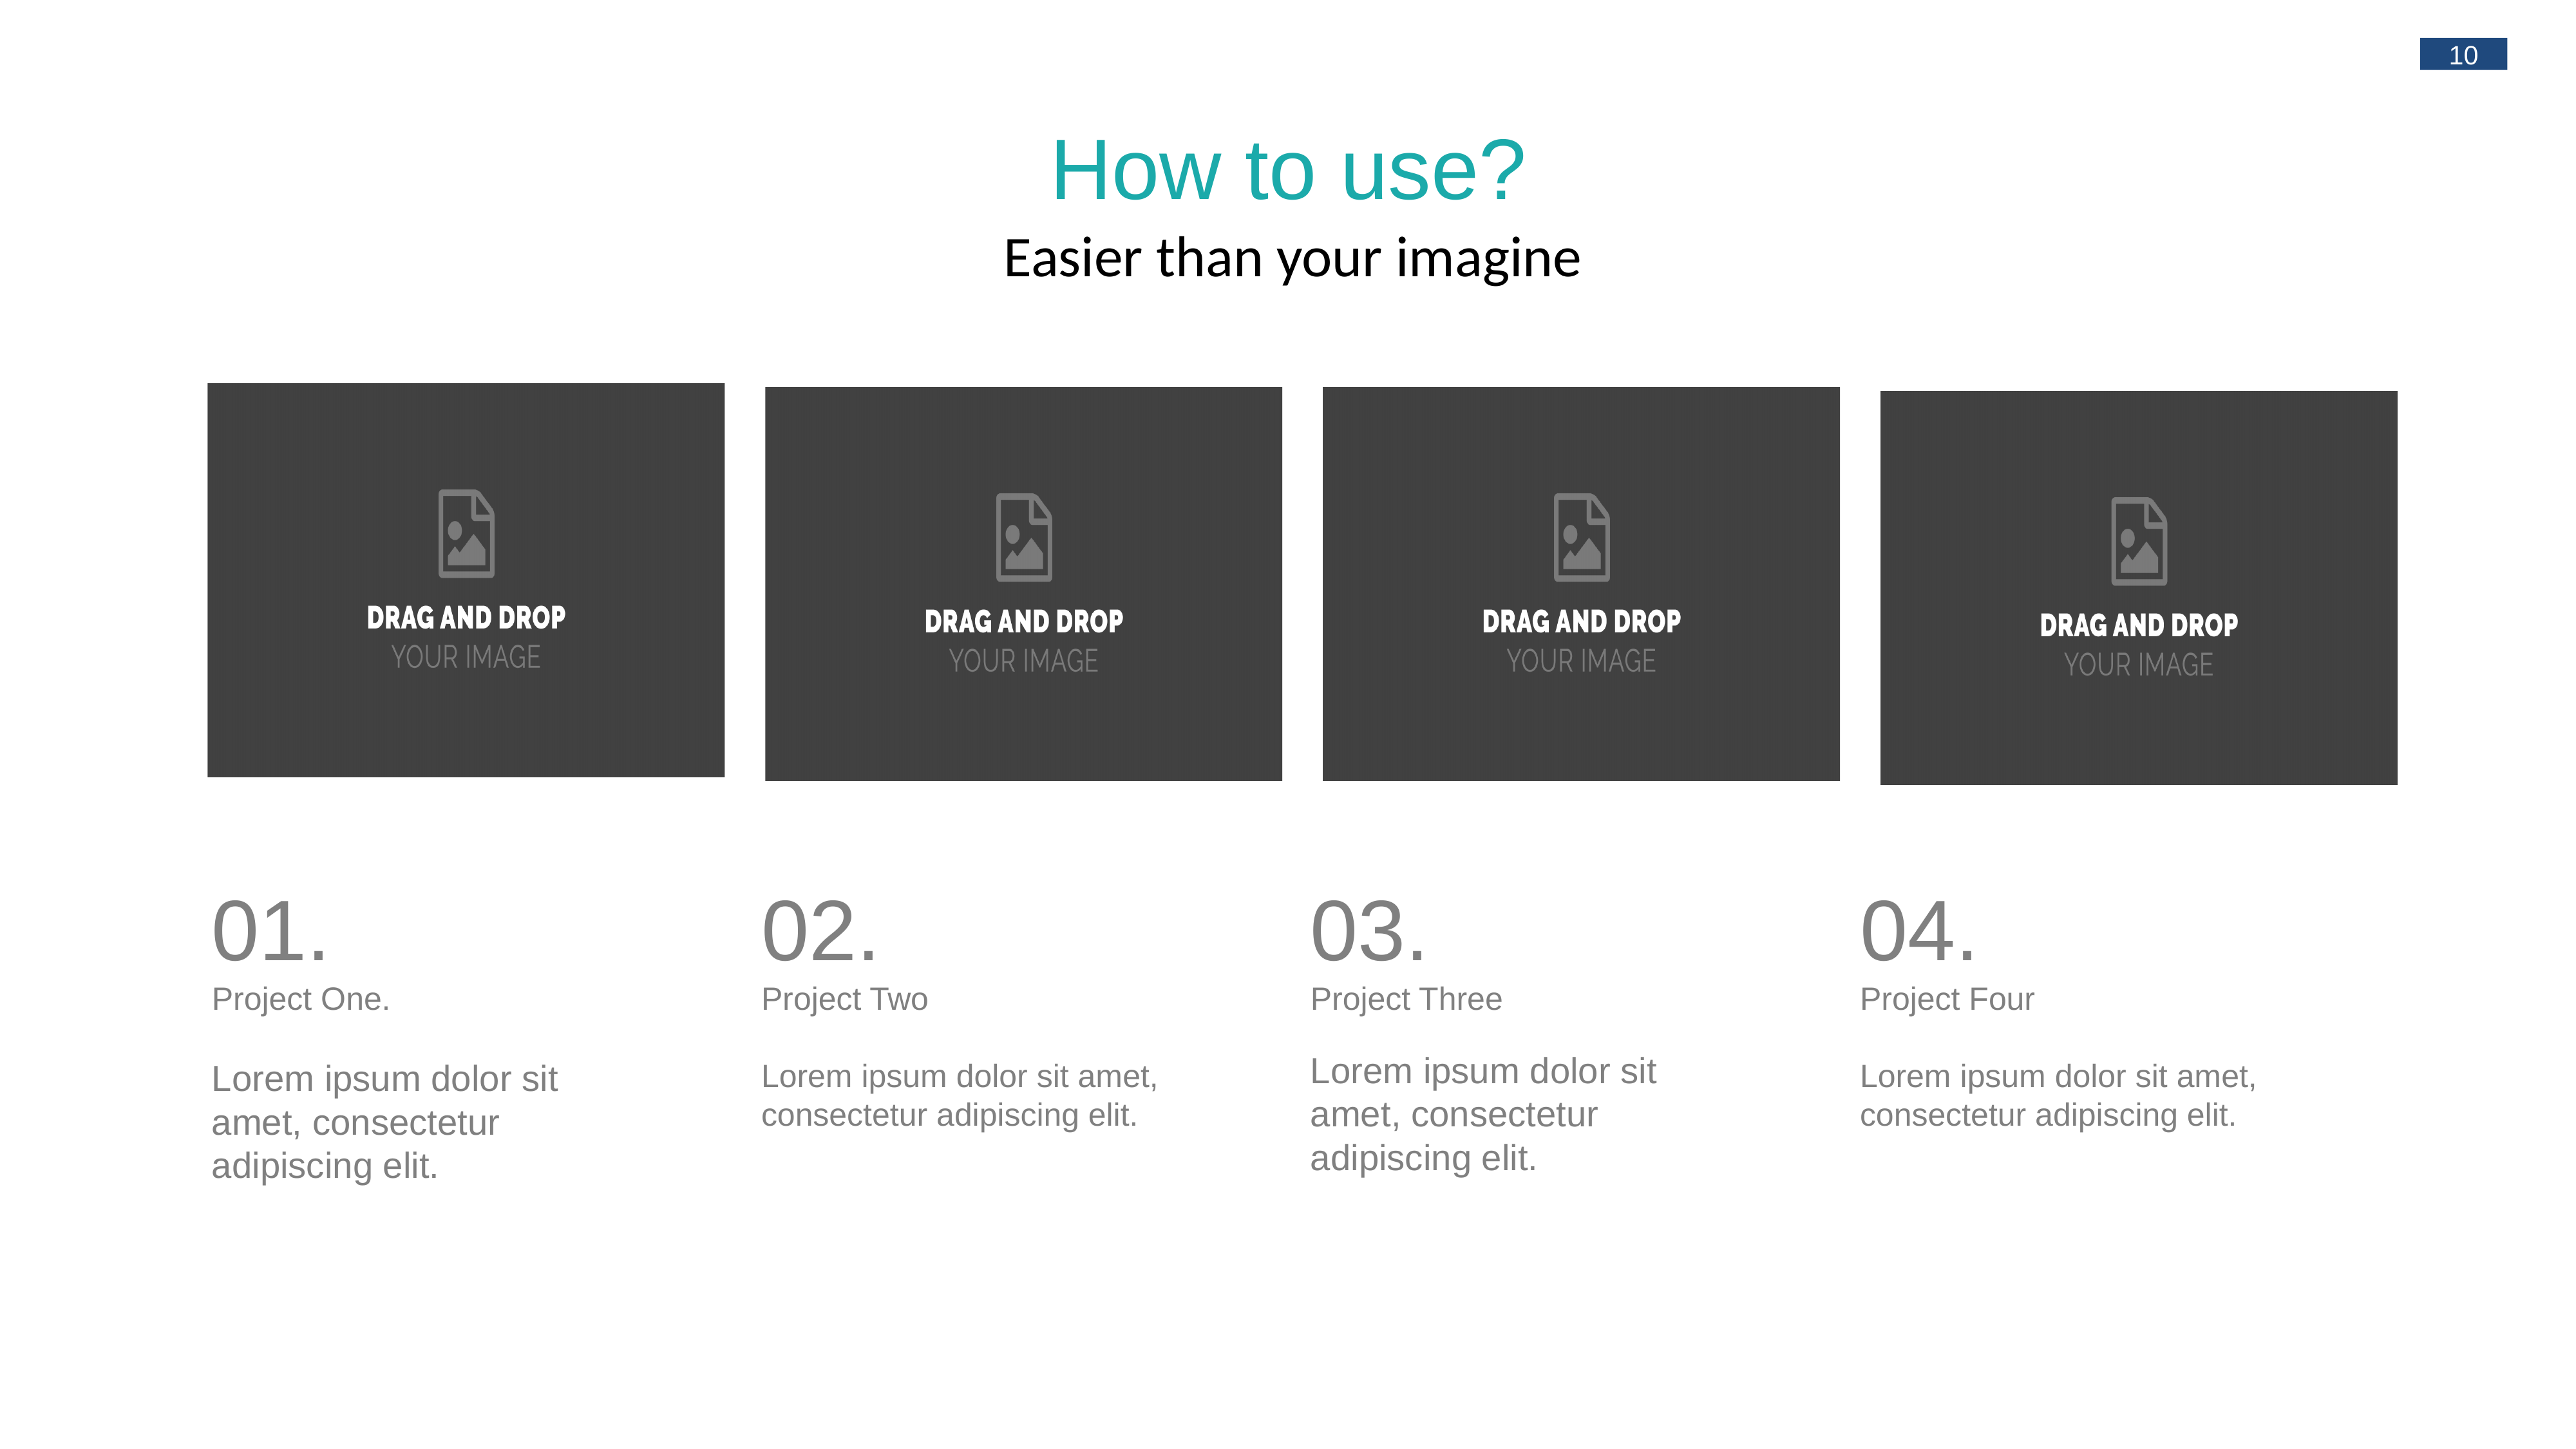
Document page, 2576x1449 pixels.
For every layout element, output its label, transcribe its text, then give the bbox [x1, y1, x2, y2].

text_box 02. Project Two Lorem ipsum dolor sit amet, consectetur adipiscing elit. [752, 865, 1171, 1142]
text_box [1880, 391, 2398, 785]
slide_number 10 [2420, 37, 2508, 71]
text_box [1323, 387, 1841, 781]
text_box [765, 387, 1283, 781]
text_box [207, 383, 725, 778]
text_box Easier than your imagine [153, 206, 2434, 301]
text_box 03. Project Three Lorem ipsum dolor sit amet, consectetur adipiscing elit. [1301, 865, 1721, 1188]
text_box 01. Project One. Lorem ipsum dolor sit amet, consectetur adipiscing elit. [202, 865, 622, 1195]
text_box 04. Project Four Lorem ipsum dolor sit amet, consectetur adipiscing elit. [1850, 865, 2270, 1142]
text_box How to use? [147, 100, 2429, 230]
